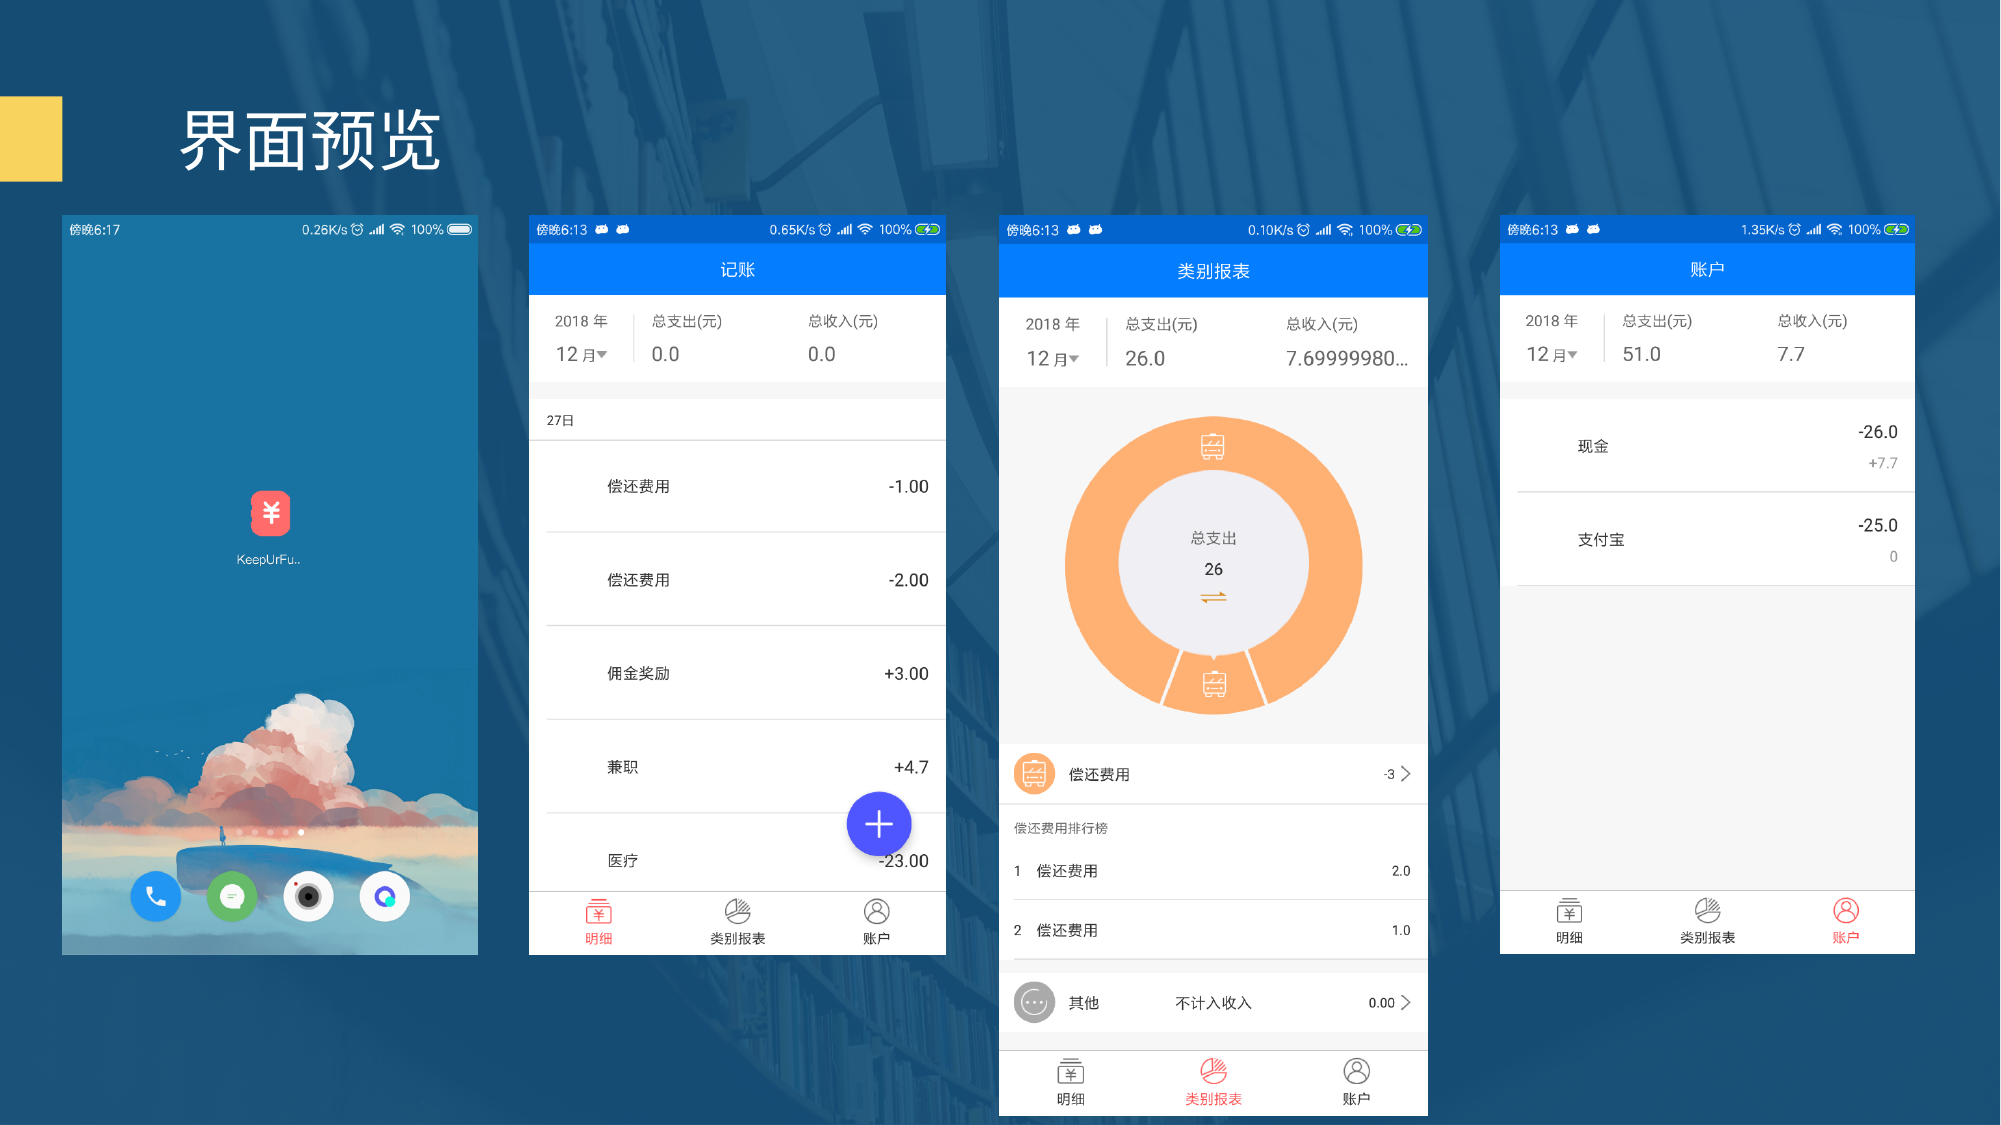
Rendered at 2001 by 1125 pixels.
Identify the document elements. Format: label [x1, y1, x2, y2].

picture [0, 0, 2001, 1125]
text_box [0, 96, 446, 182]
